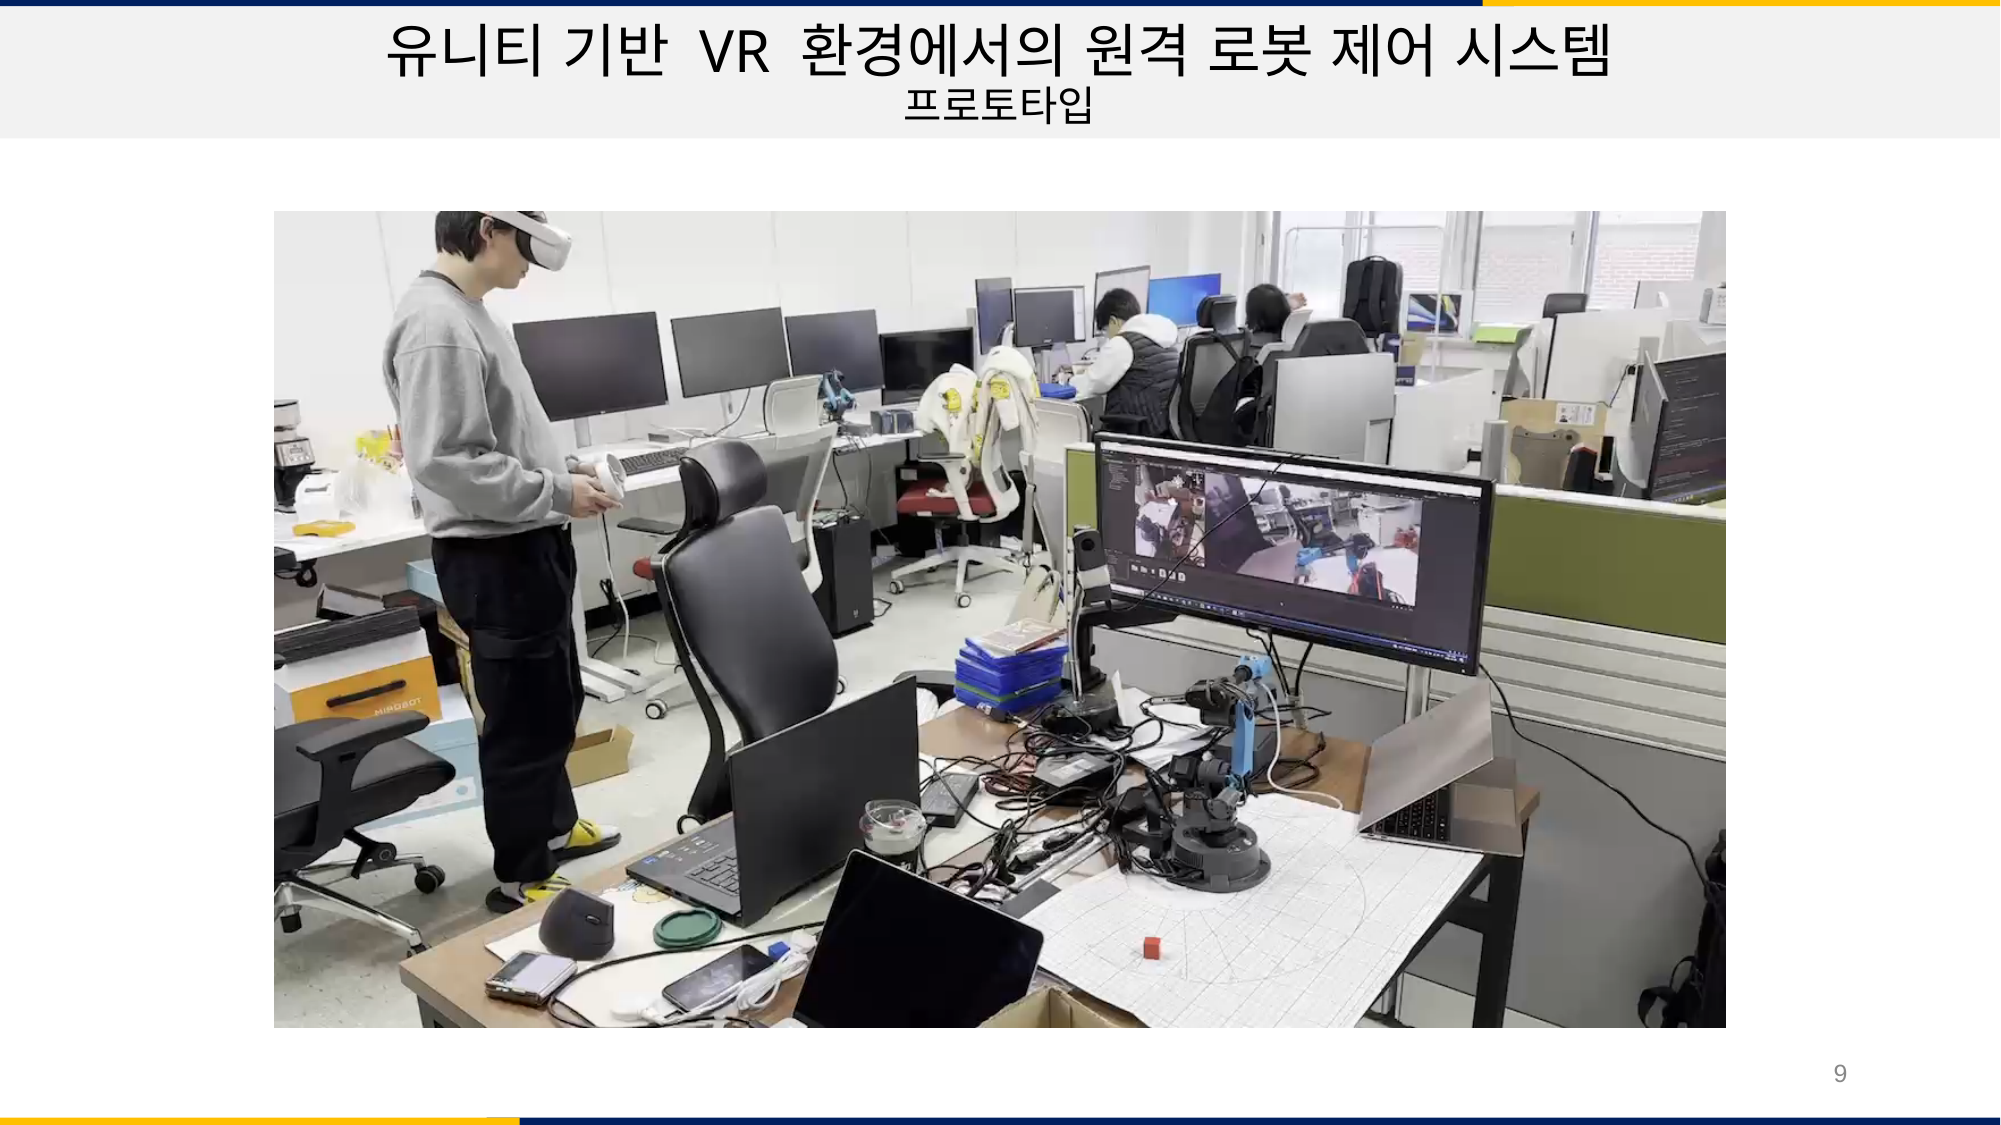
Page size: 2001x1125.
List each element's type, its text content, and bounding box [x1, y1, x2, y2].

title 유니티 기반 VR 환경에서의 원격 로봇 제어 시스템 프로토타입 [214, 0, 1786, 273]
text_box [272, 210, 1727, 1029]
slide_number 9 [1412, 1042, 1863, 1103]
